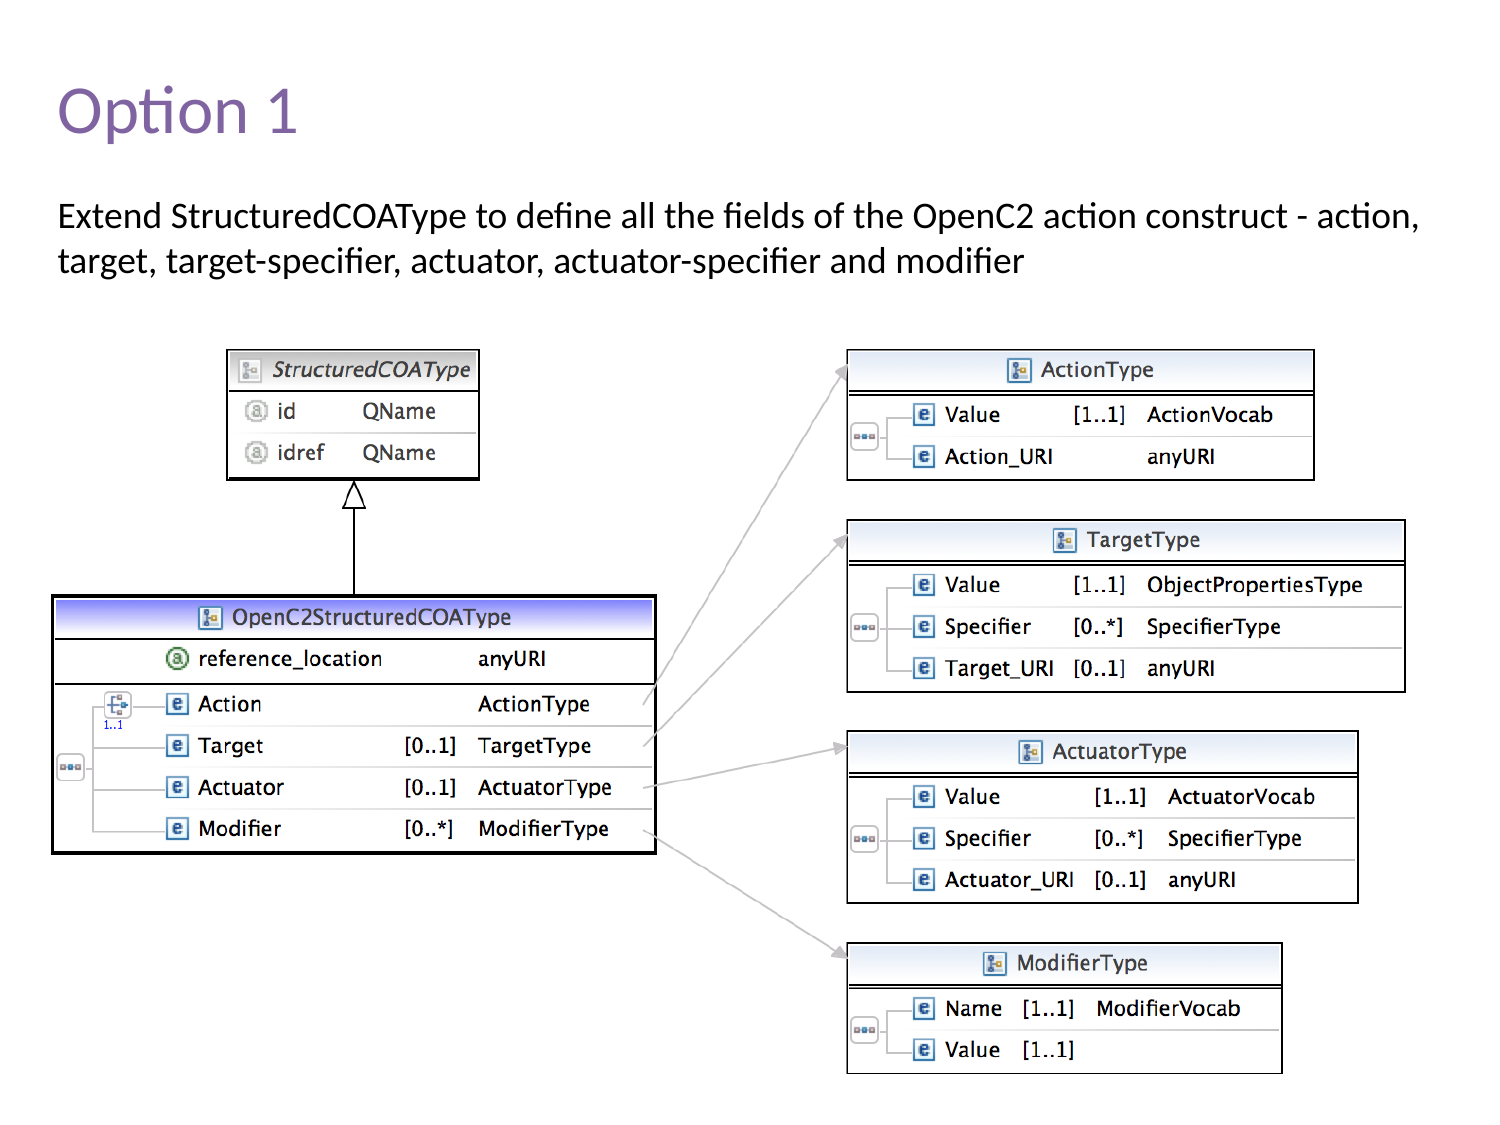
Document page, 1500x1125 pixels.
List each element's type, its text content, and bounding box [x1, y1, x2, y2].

picture [0, 151, 1500, 1125]
title Option 1 [42, 66, 1464, 149]
